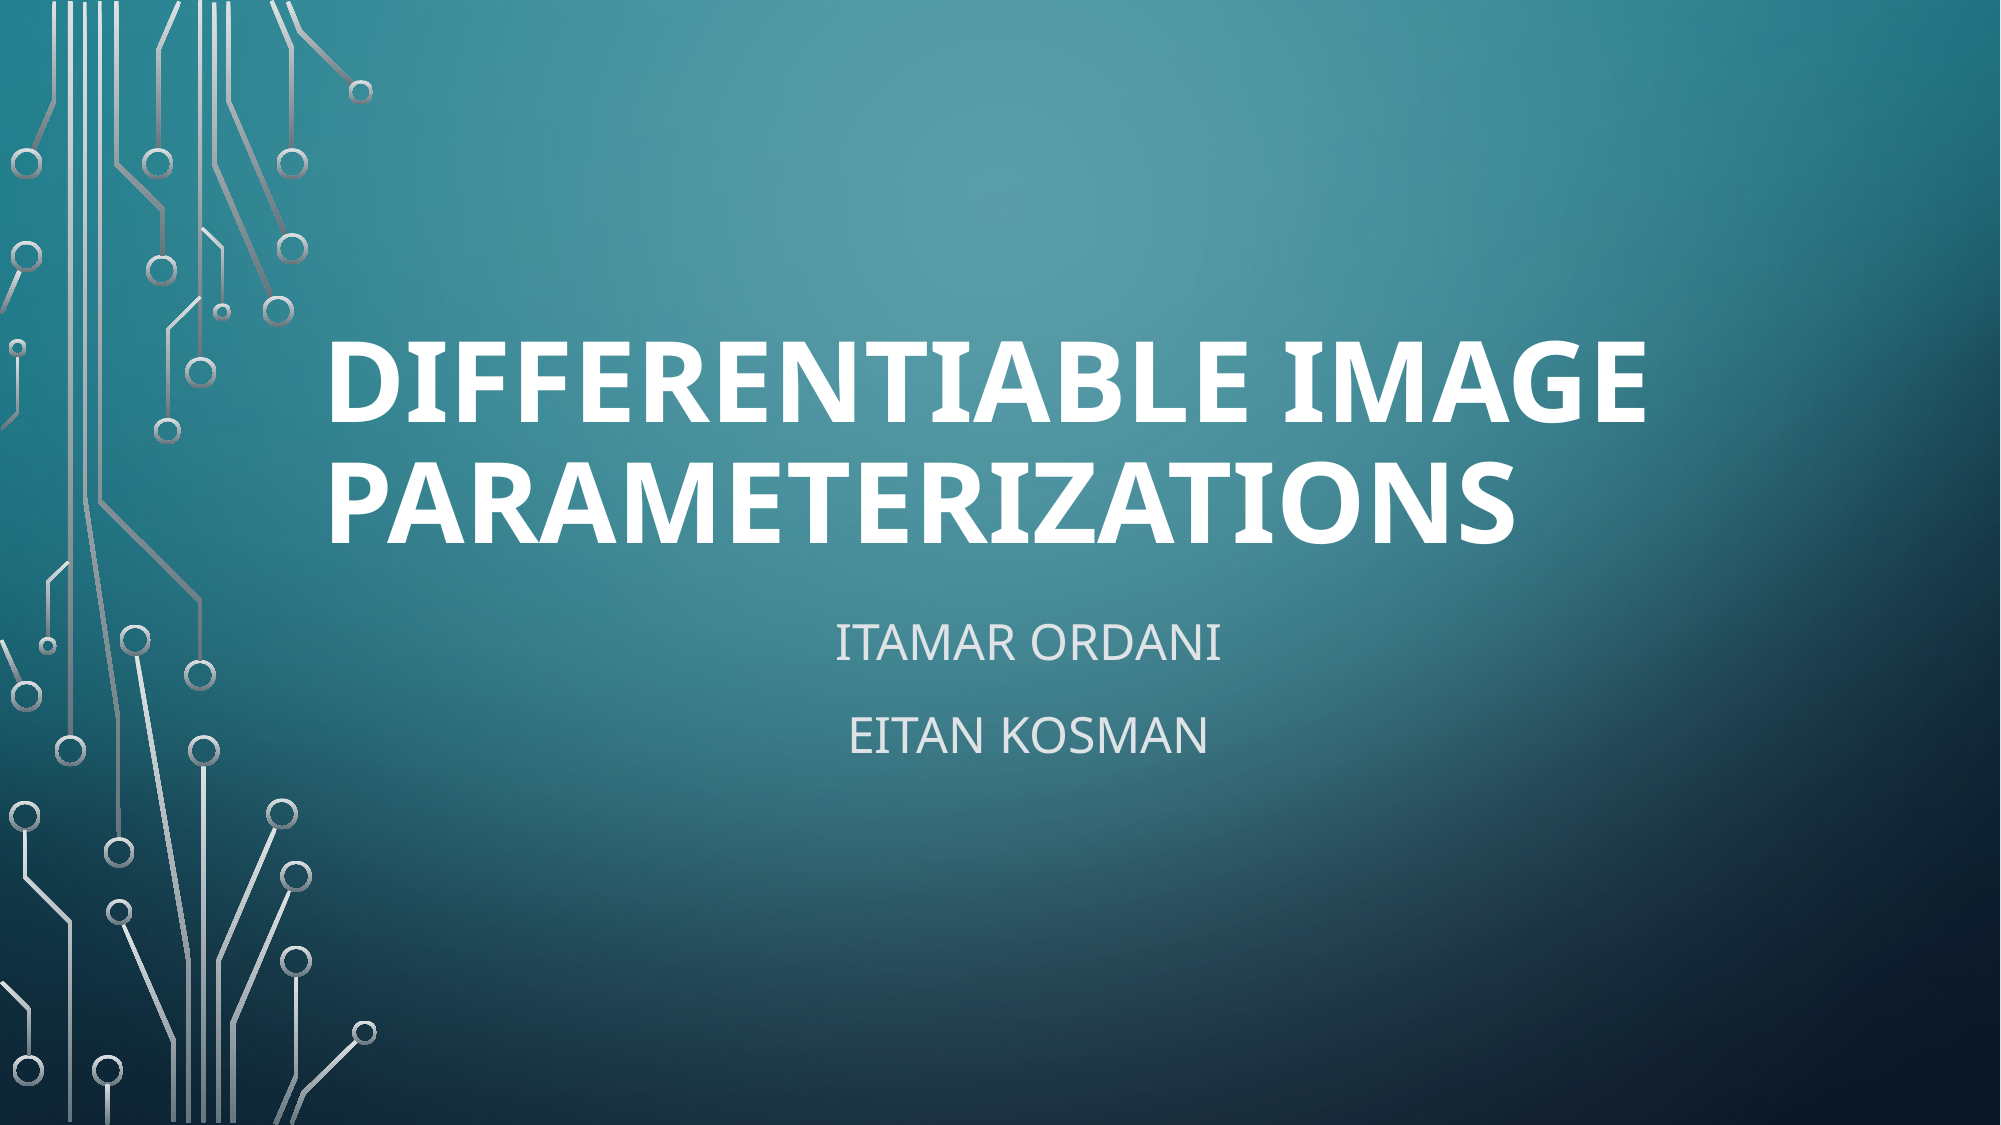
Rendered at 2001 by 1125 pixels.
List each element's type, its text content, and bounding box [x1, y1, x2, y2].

subtitle Itamar ordani Eitan kosman [307, 590, 1750, 863]
title Differentiable Image Parameterizations [307, 184, 1750, 576]
